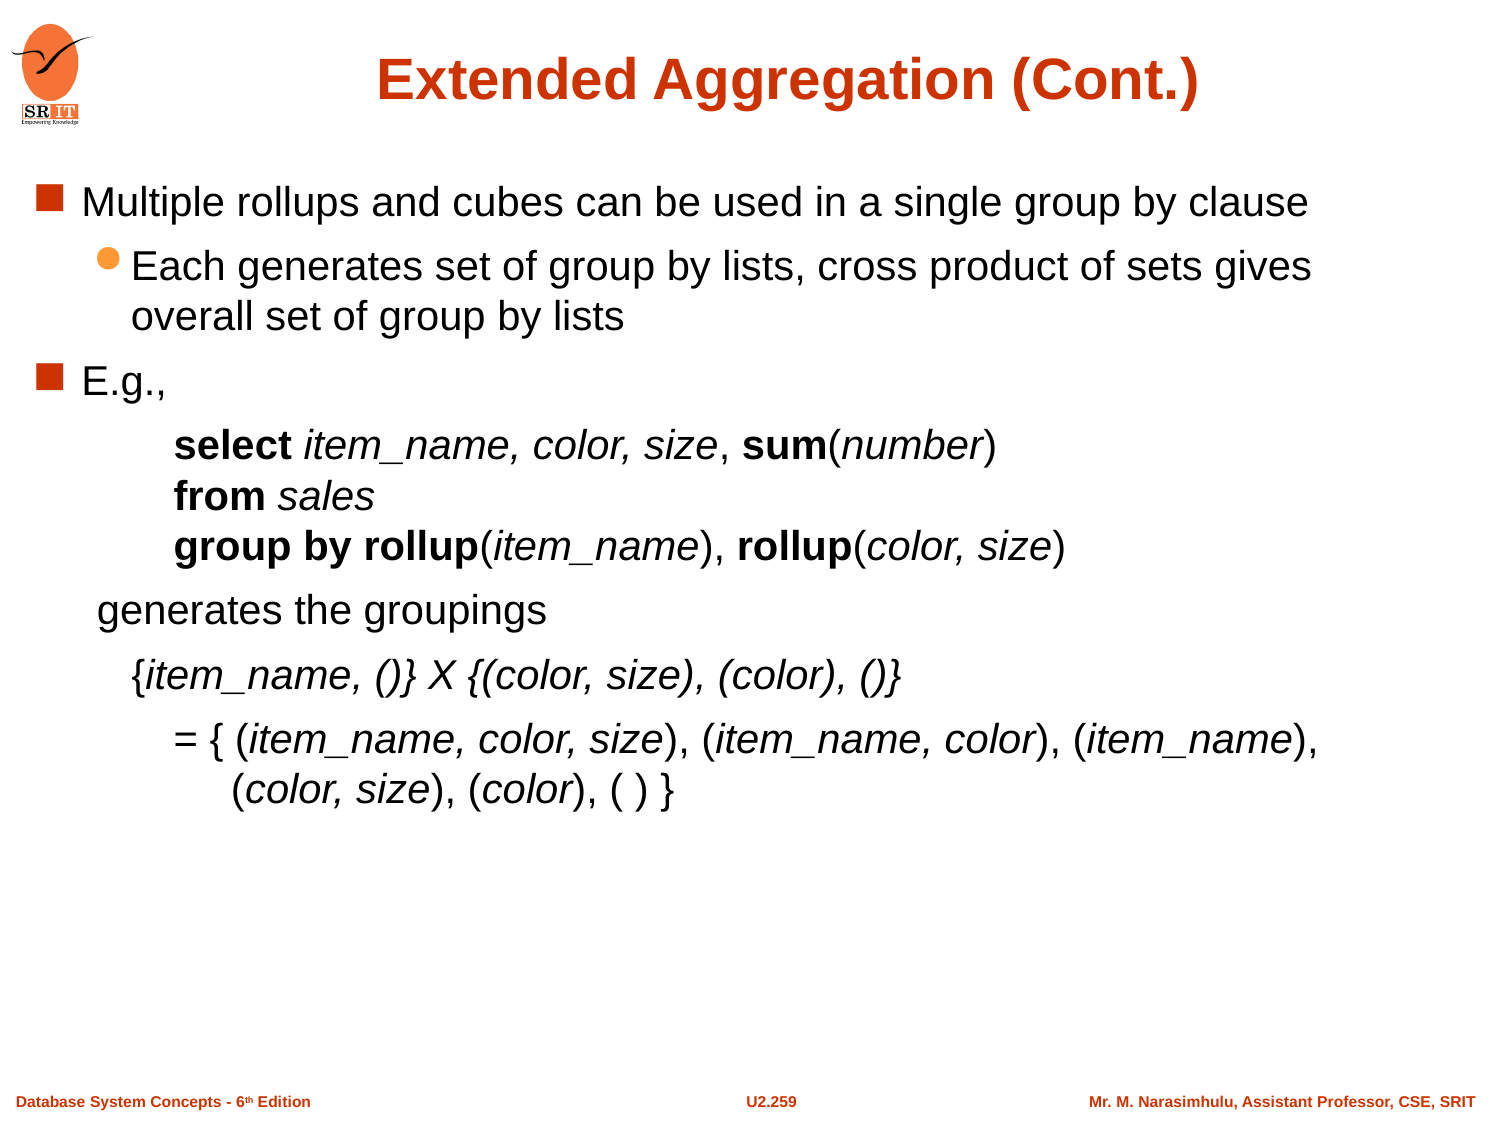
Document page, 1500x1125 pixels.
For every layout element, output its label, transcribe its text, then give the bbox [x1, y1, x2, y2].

list Multiple rollups and cubes can be used in a single group by clause Each generates set of group by lists, cross product of sets gives overall set of group by lists E.g., select item_name, color, size, sum(number) from sales group by rollup(item_name), rollup(color, size) generates the groupings {item_name, ()} X {(color, size), (color), ()} = { (item_name, color, size), (item_name, color), (item_name), (color, size), (color), ( ) } [24, 166, 1451, 1022]
title Extended Aggregation (Cont.) [125, 18, 1452, 120]
picture [11, 19, 93, 128]
